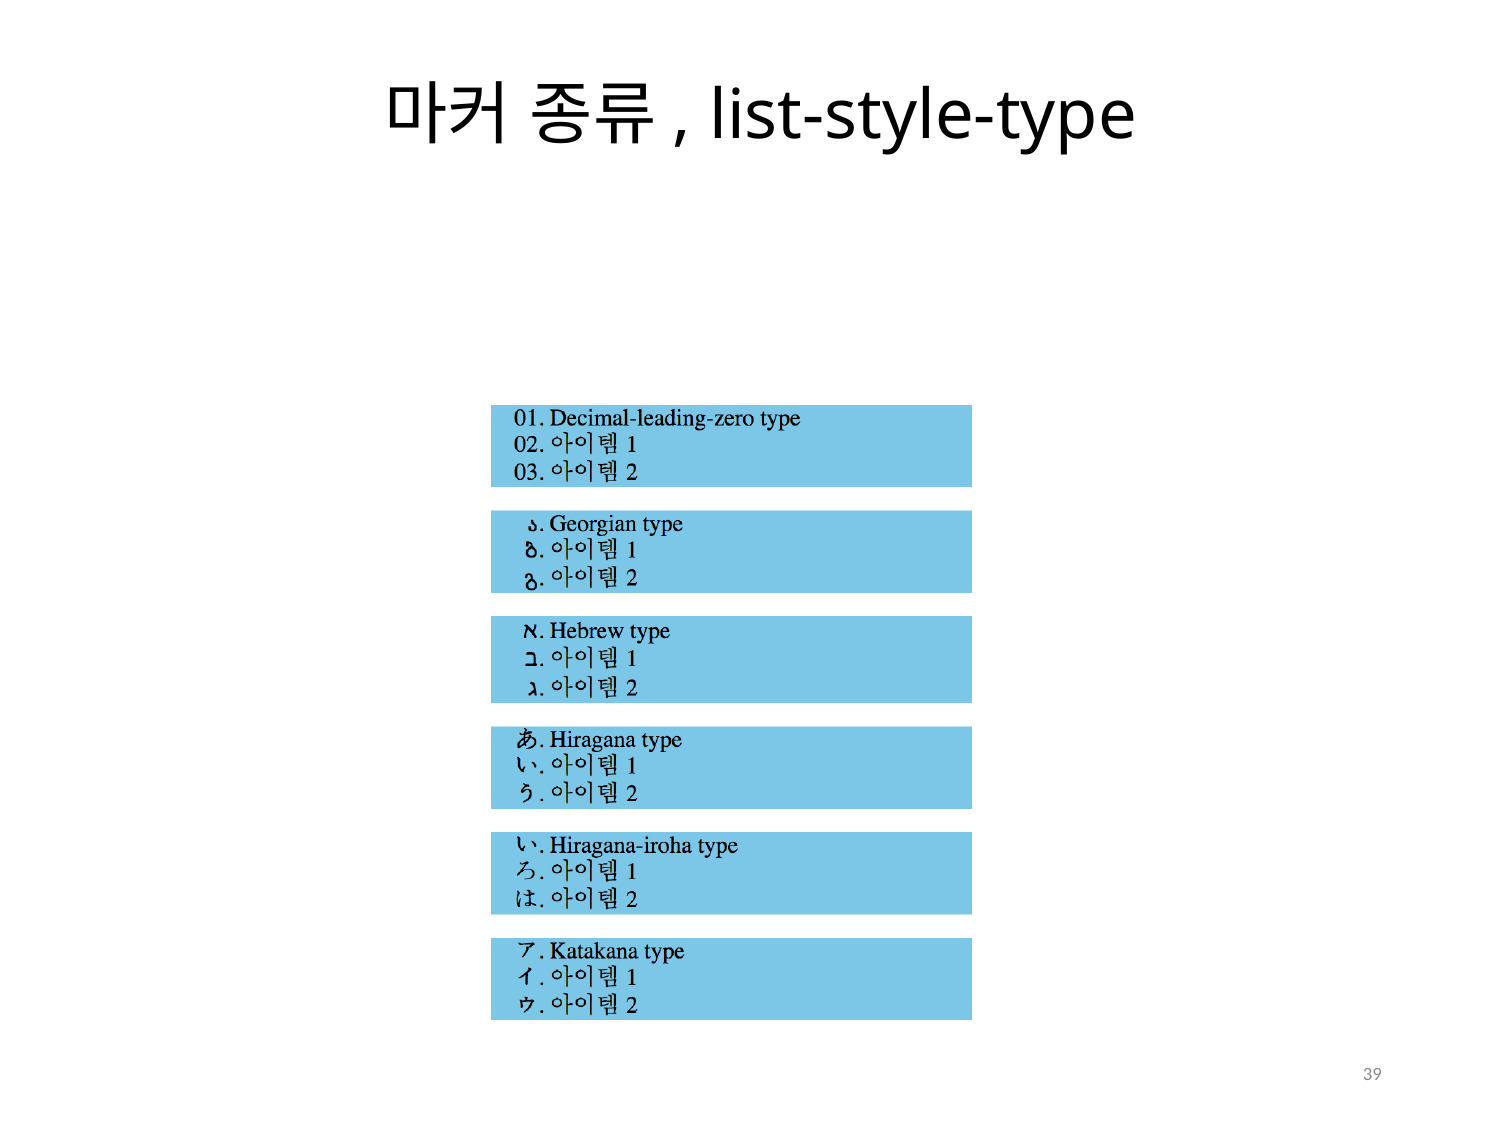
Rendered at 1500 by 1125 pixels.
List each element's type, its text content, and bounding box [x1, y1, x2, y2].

picture [482, 403, 983, 1033]
title 마커 종류, list-style-type [369, 27, 1334, 205]
slide_number 39 [1059, 1042, 1397, 1103]
